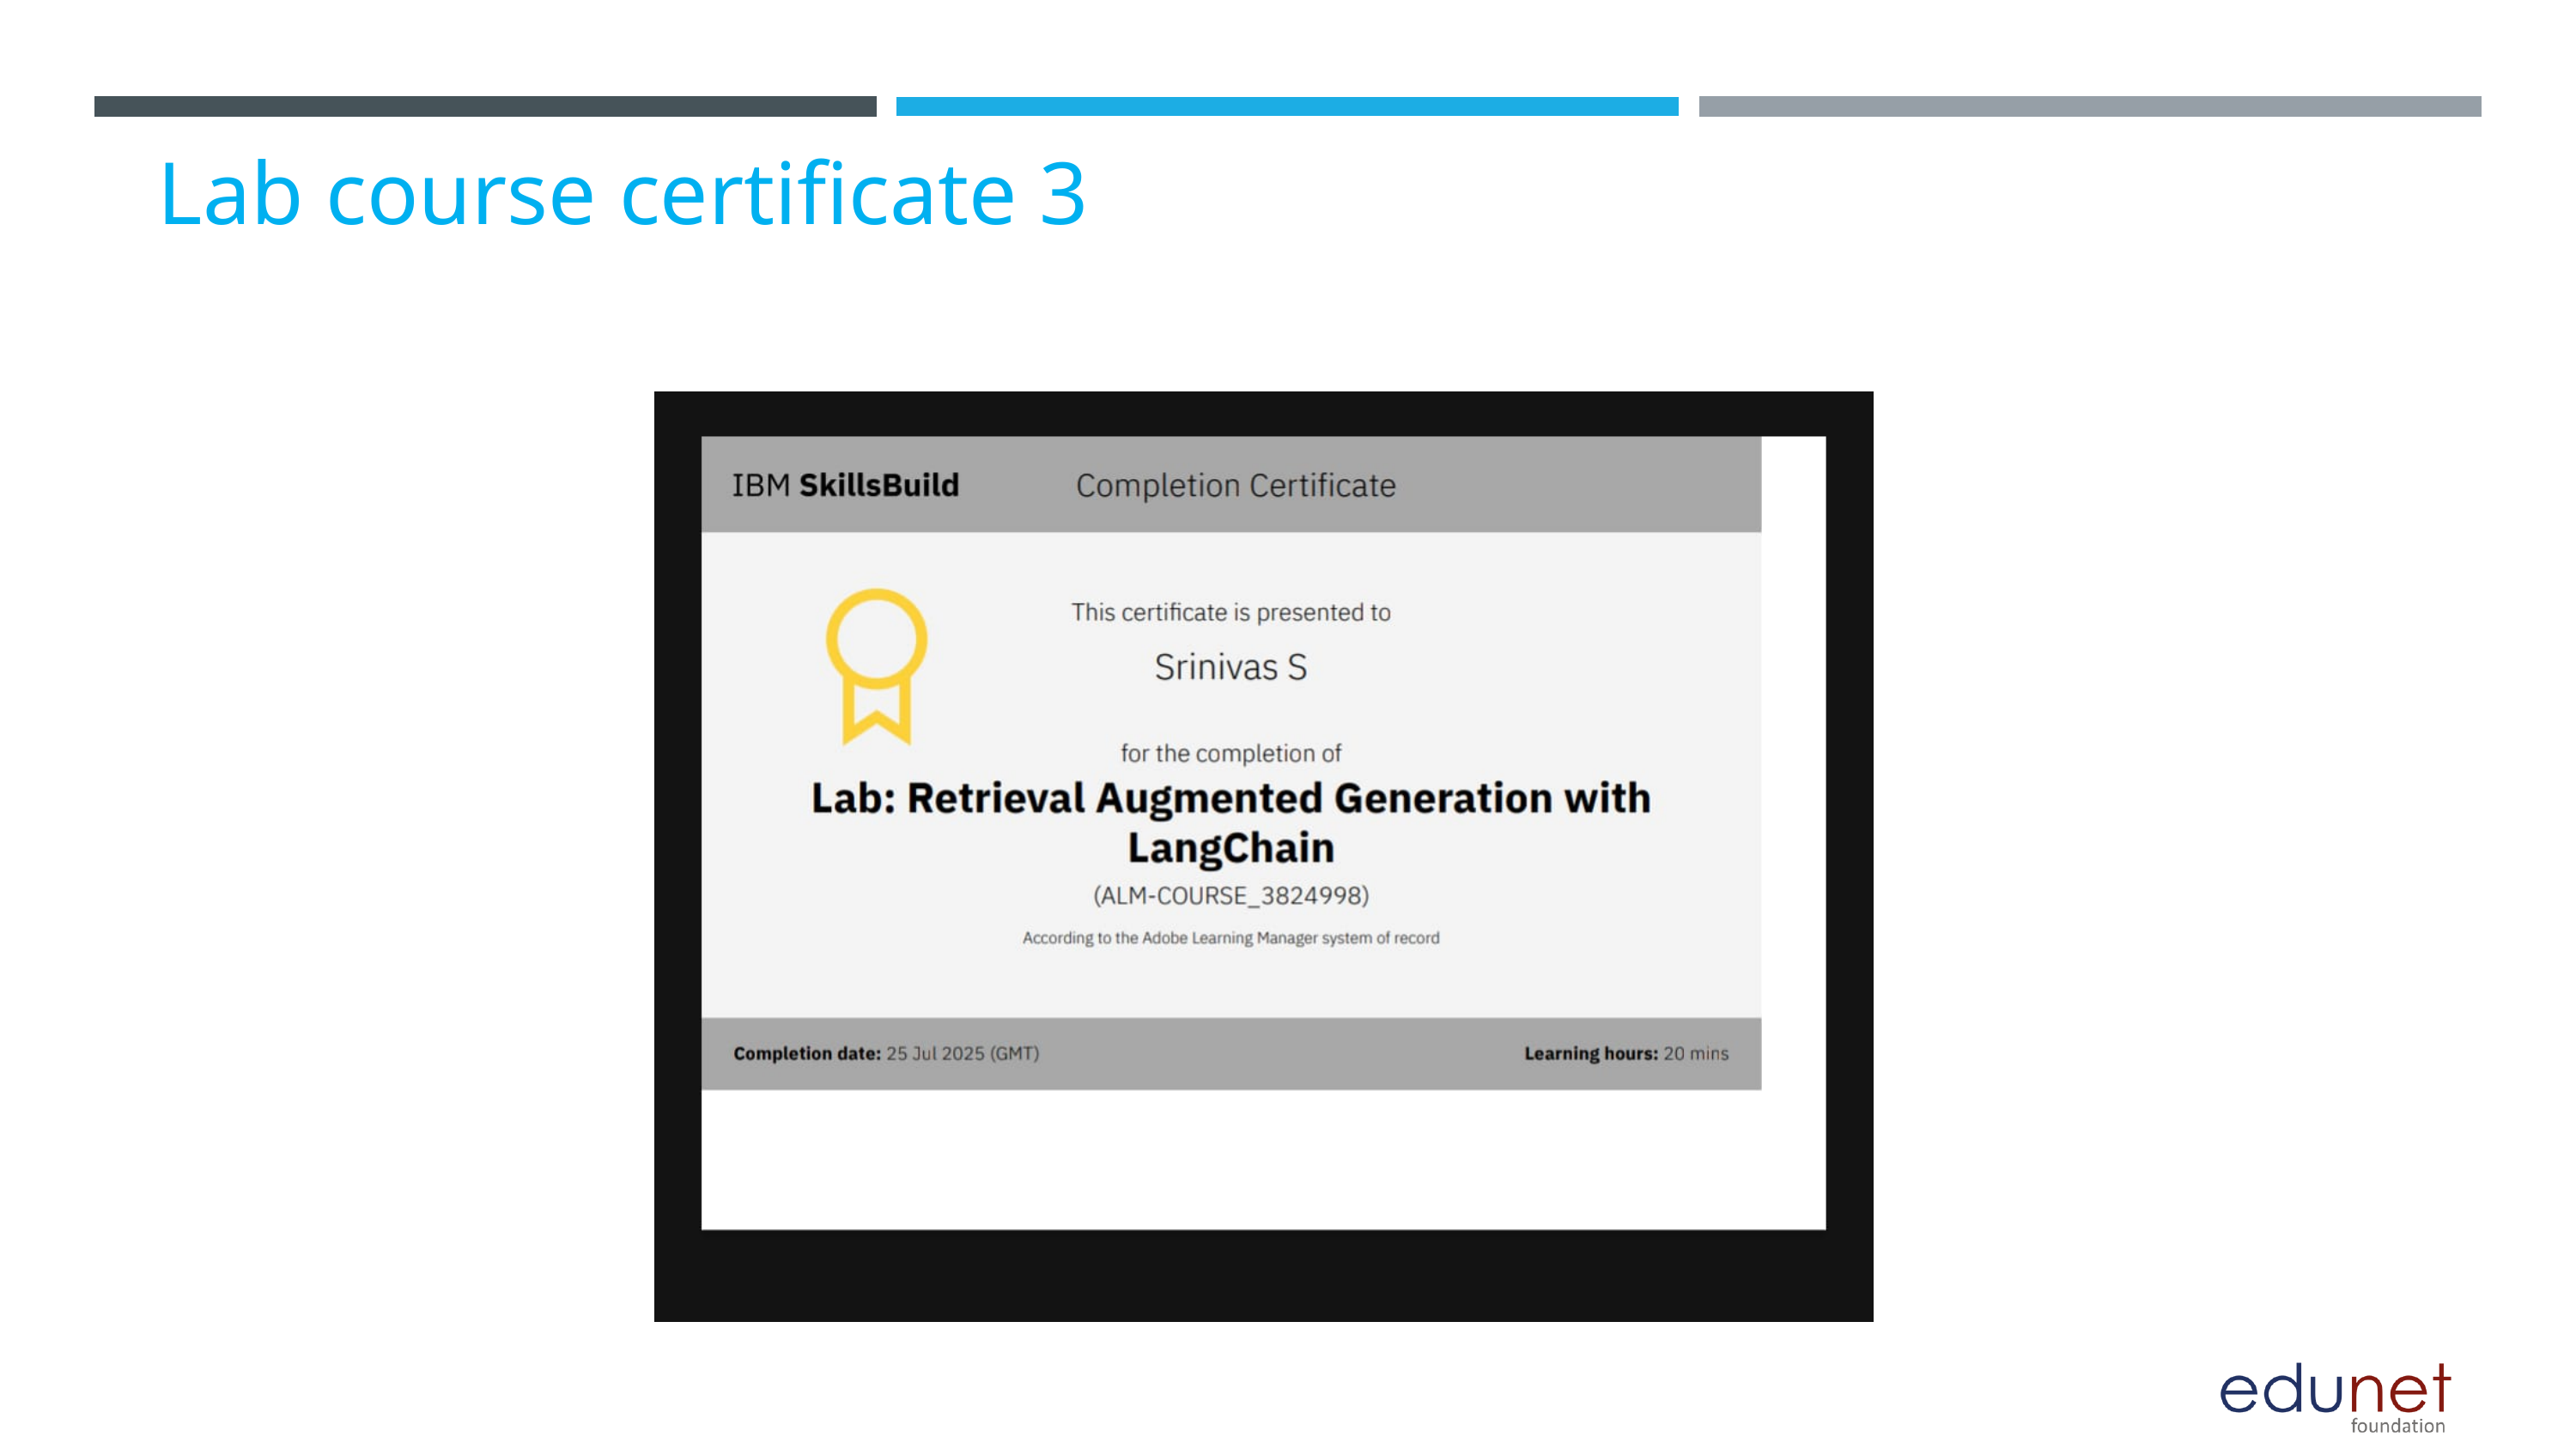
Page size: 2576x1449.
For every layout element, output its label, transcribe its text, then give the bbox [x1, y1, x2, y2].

picture [654, 391, 1874, 1323]
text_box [94, 96, 878, 118]
text_box [2215, 1360, 2454, 1437]
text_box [1698, 95, 2482, 118]
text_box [896, 96, 1680, 117]
text_box Lab course certificate 3 [136, 138, 2440, 242]
